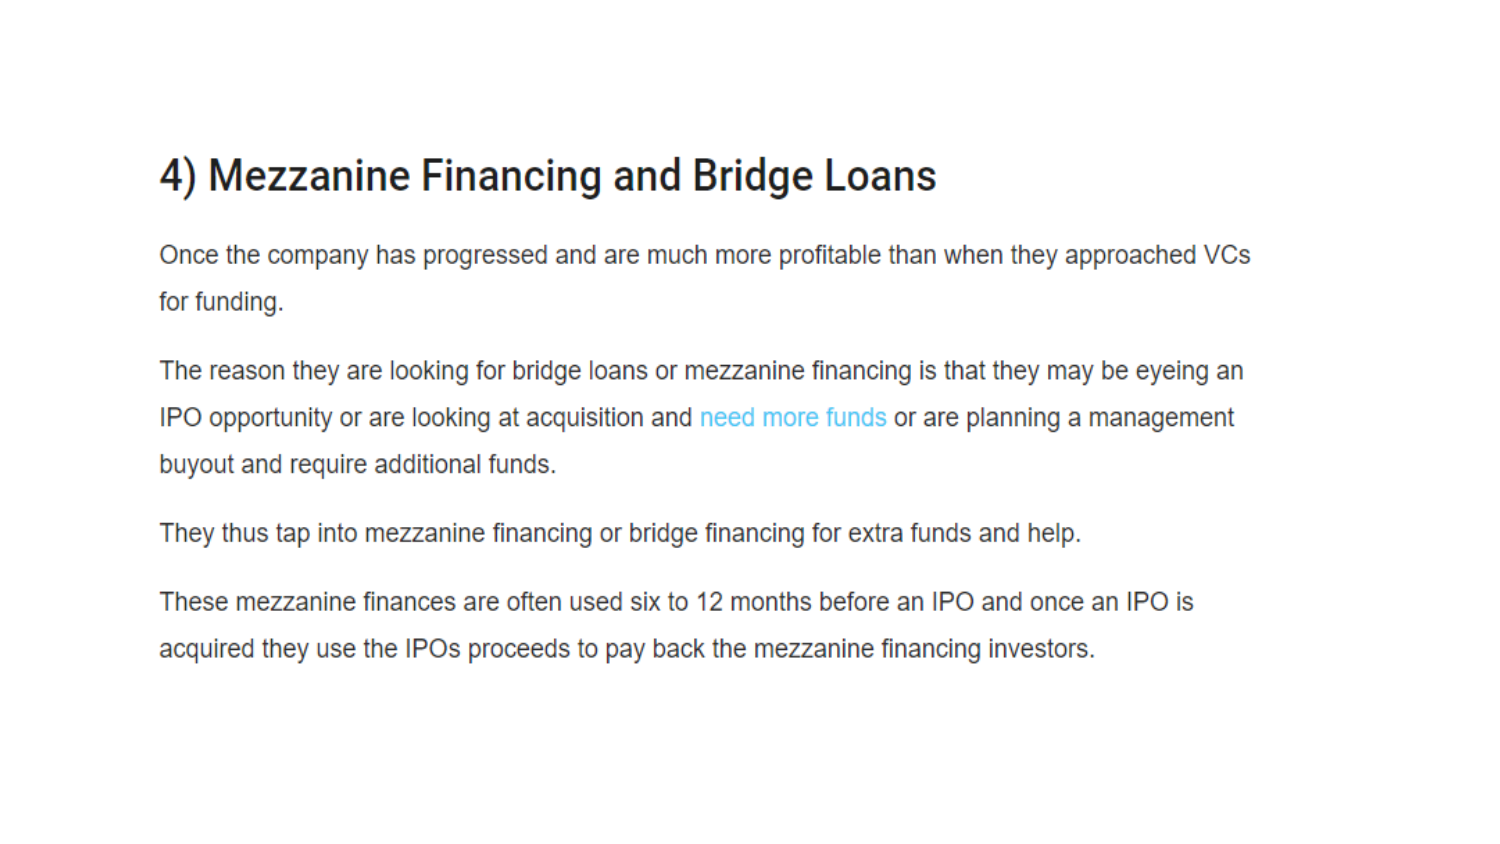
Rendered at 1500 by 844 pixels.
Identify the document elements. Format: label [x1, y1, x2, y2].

picture [142, 121, 1333, 709]
